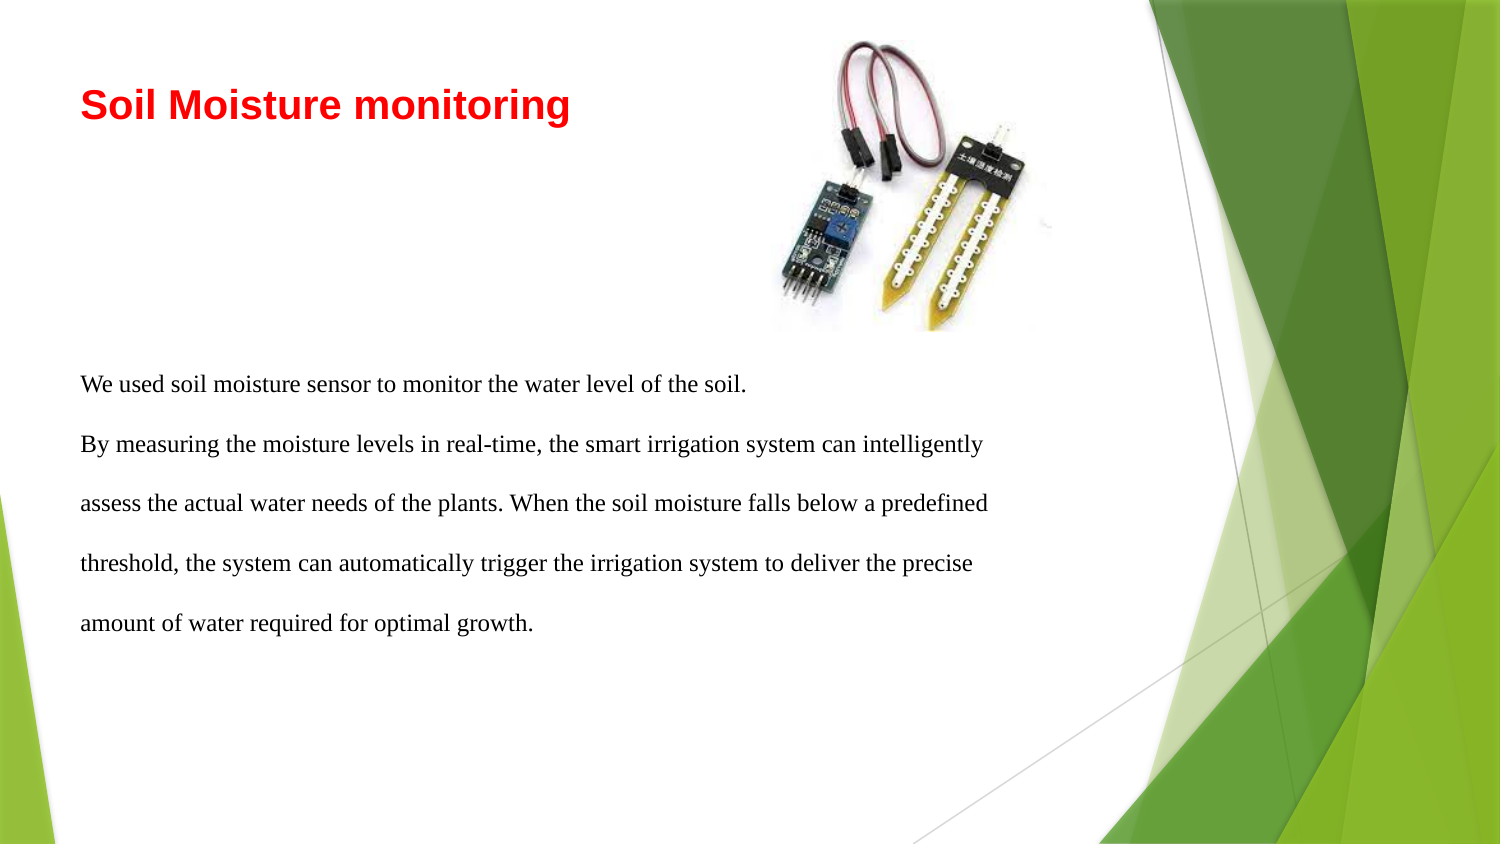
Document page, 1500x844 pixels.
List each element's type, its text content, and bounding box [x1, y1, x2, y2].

text_box Soil Moisture monitoring We used soil moisture sensor to monitor the water level of the soil. By measuring the moisture levels in real-time, the smart irrigation system can intelligently assess the actual water needs of the plants. When the soil moisture falls below a predefined threshold, the system can automatically trigger the irrigation system to deliver the precise amount of water required for optimal growth. [65, 20, 1066, 679]
picture [771, 40, 1052, 333]
